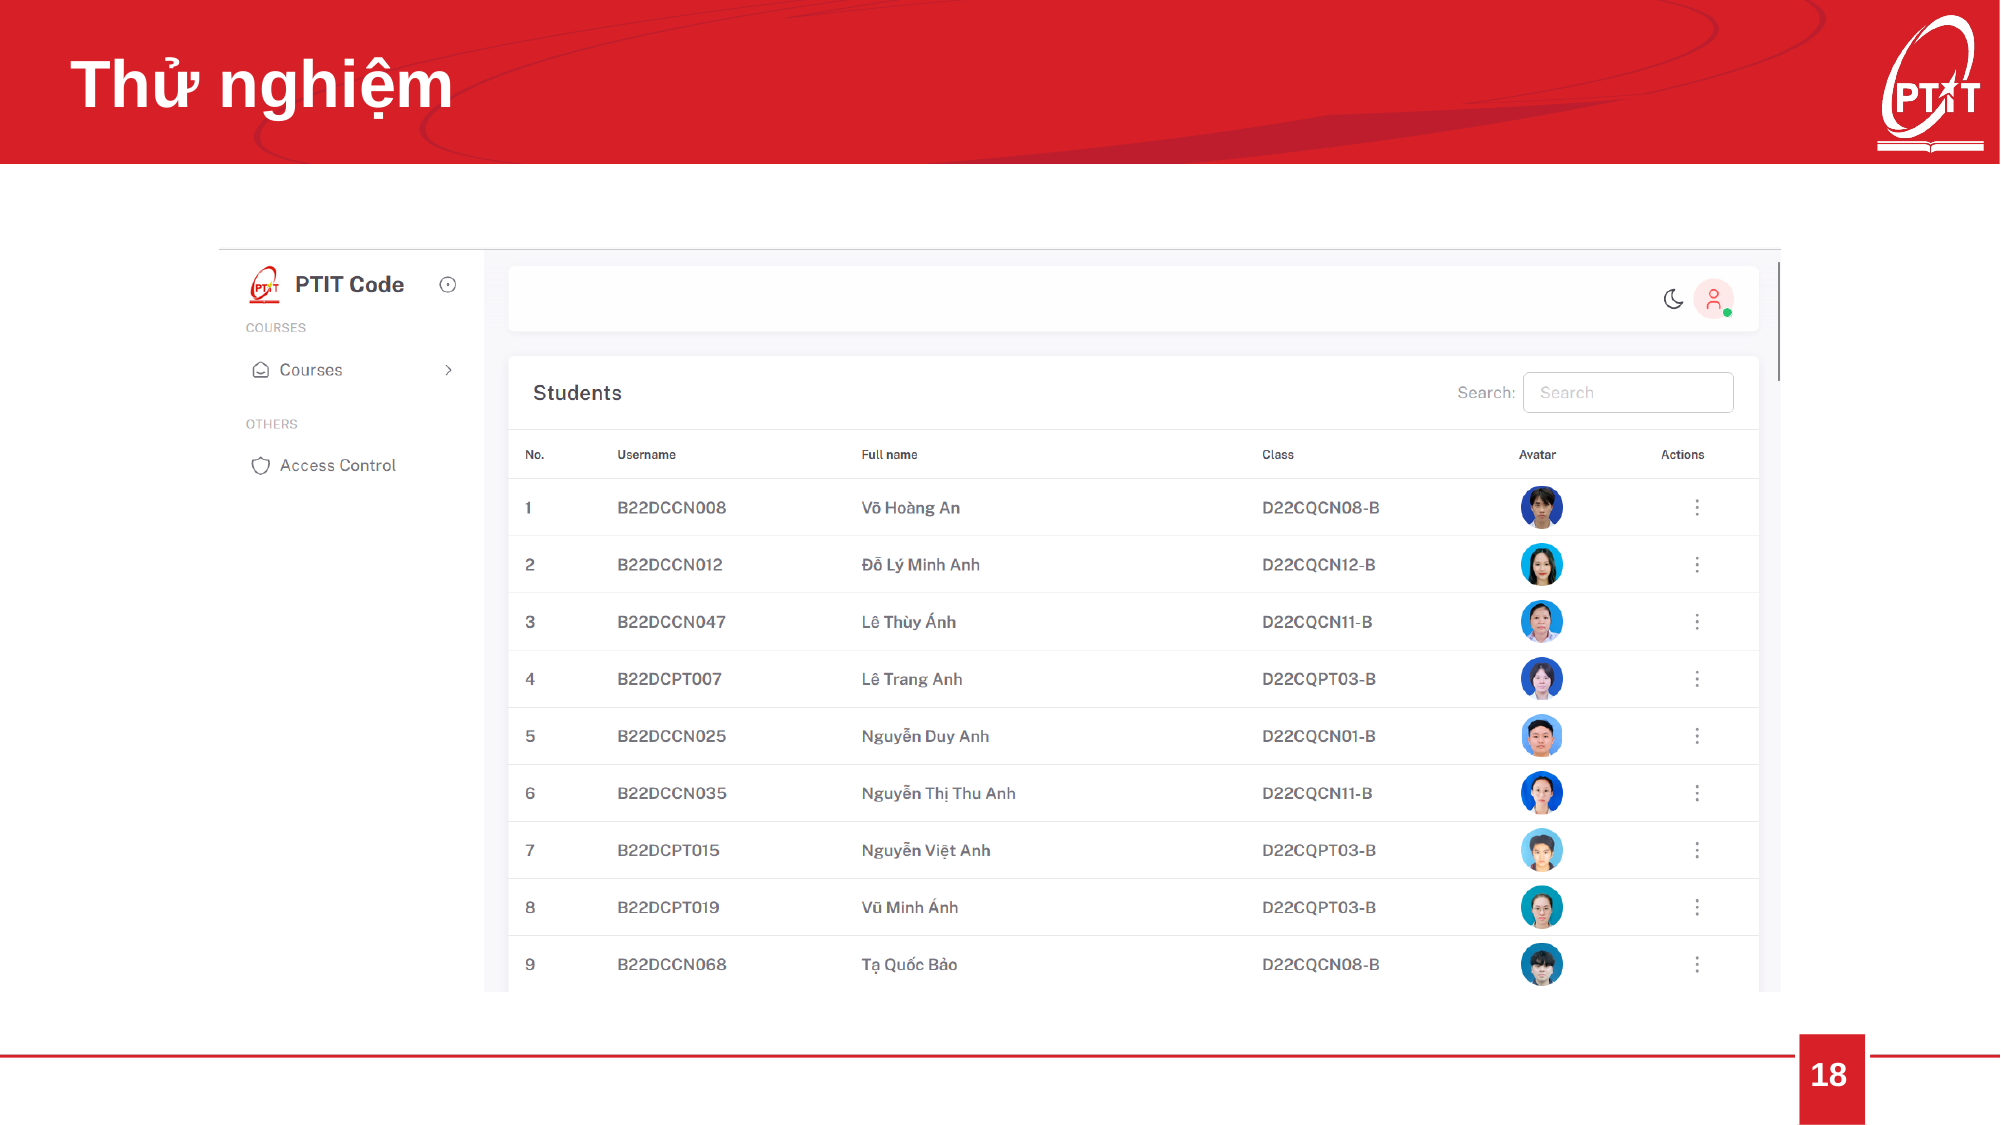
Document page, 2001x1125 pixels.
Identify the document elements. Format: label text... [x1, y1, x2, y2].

text_box Thử nghiệm [55, 41, 1181, 197]
picture [0, 1030, 2000, 1125]
slide_number 18 [1412, 1042, 1863, 1103]
picture [0, 0, 2000, 164]
picture [219, 247, 1781, 992]
